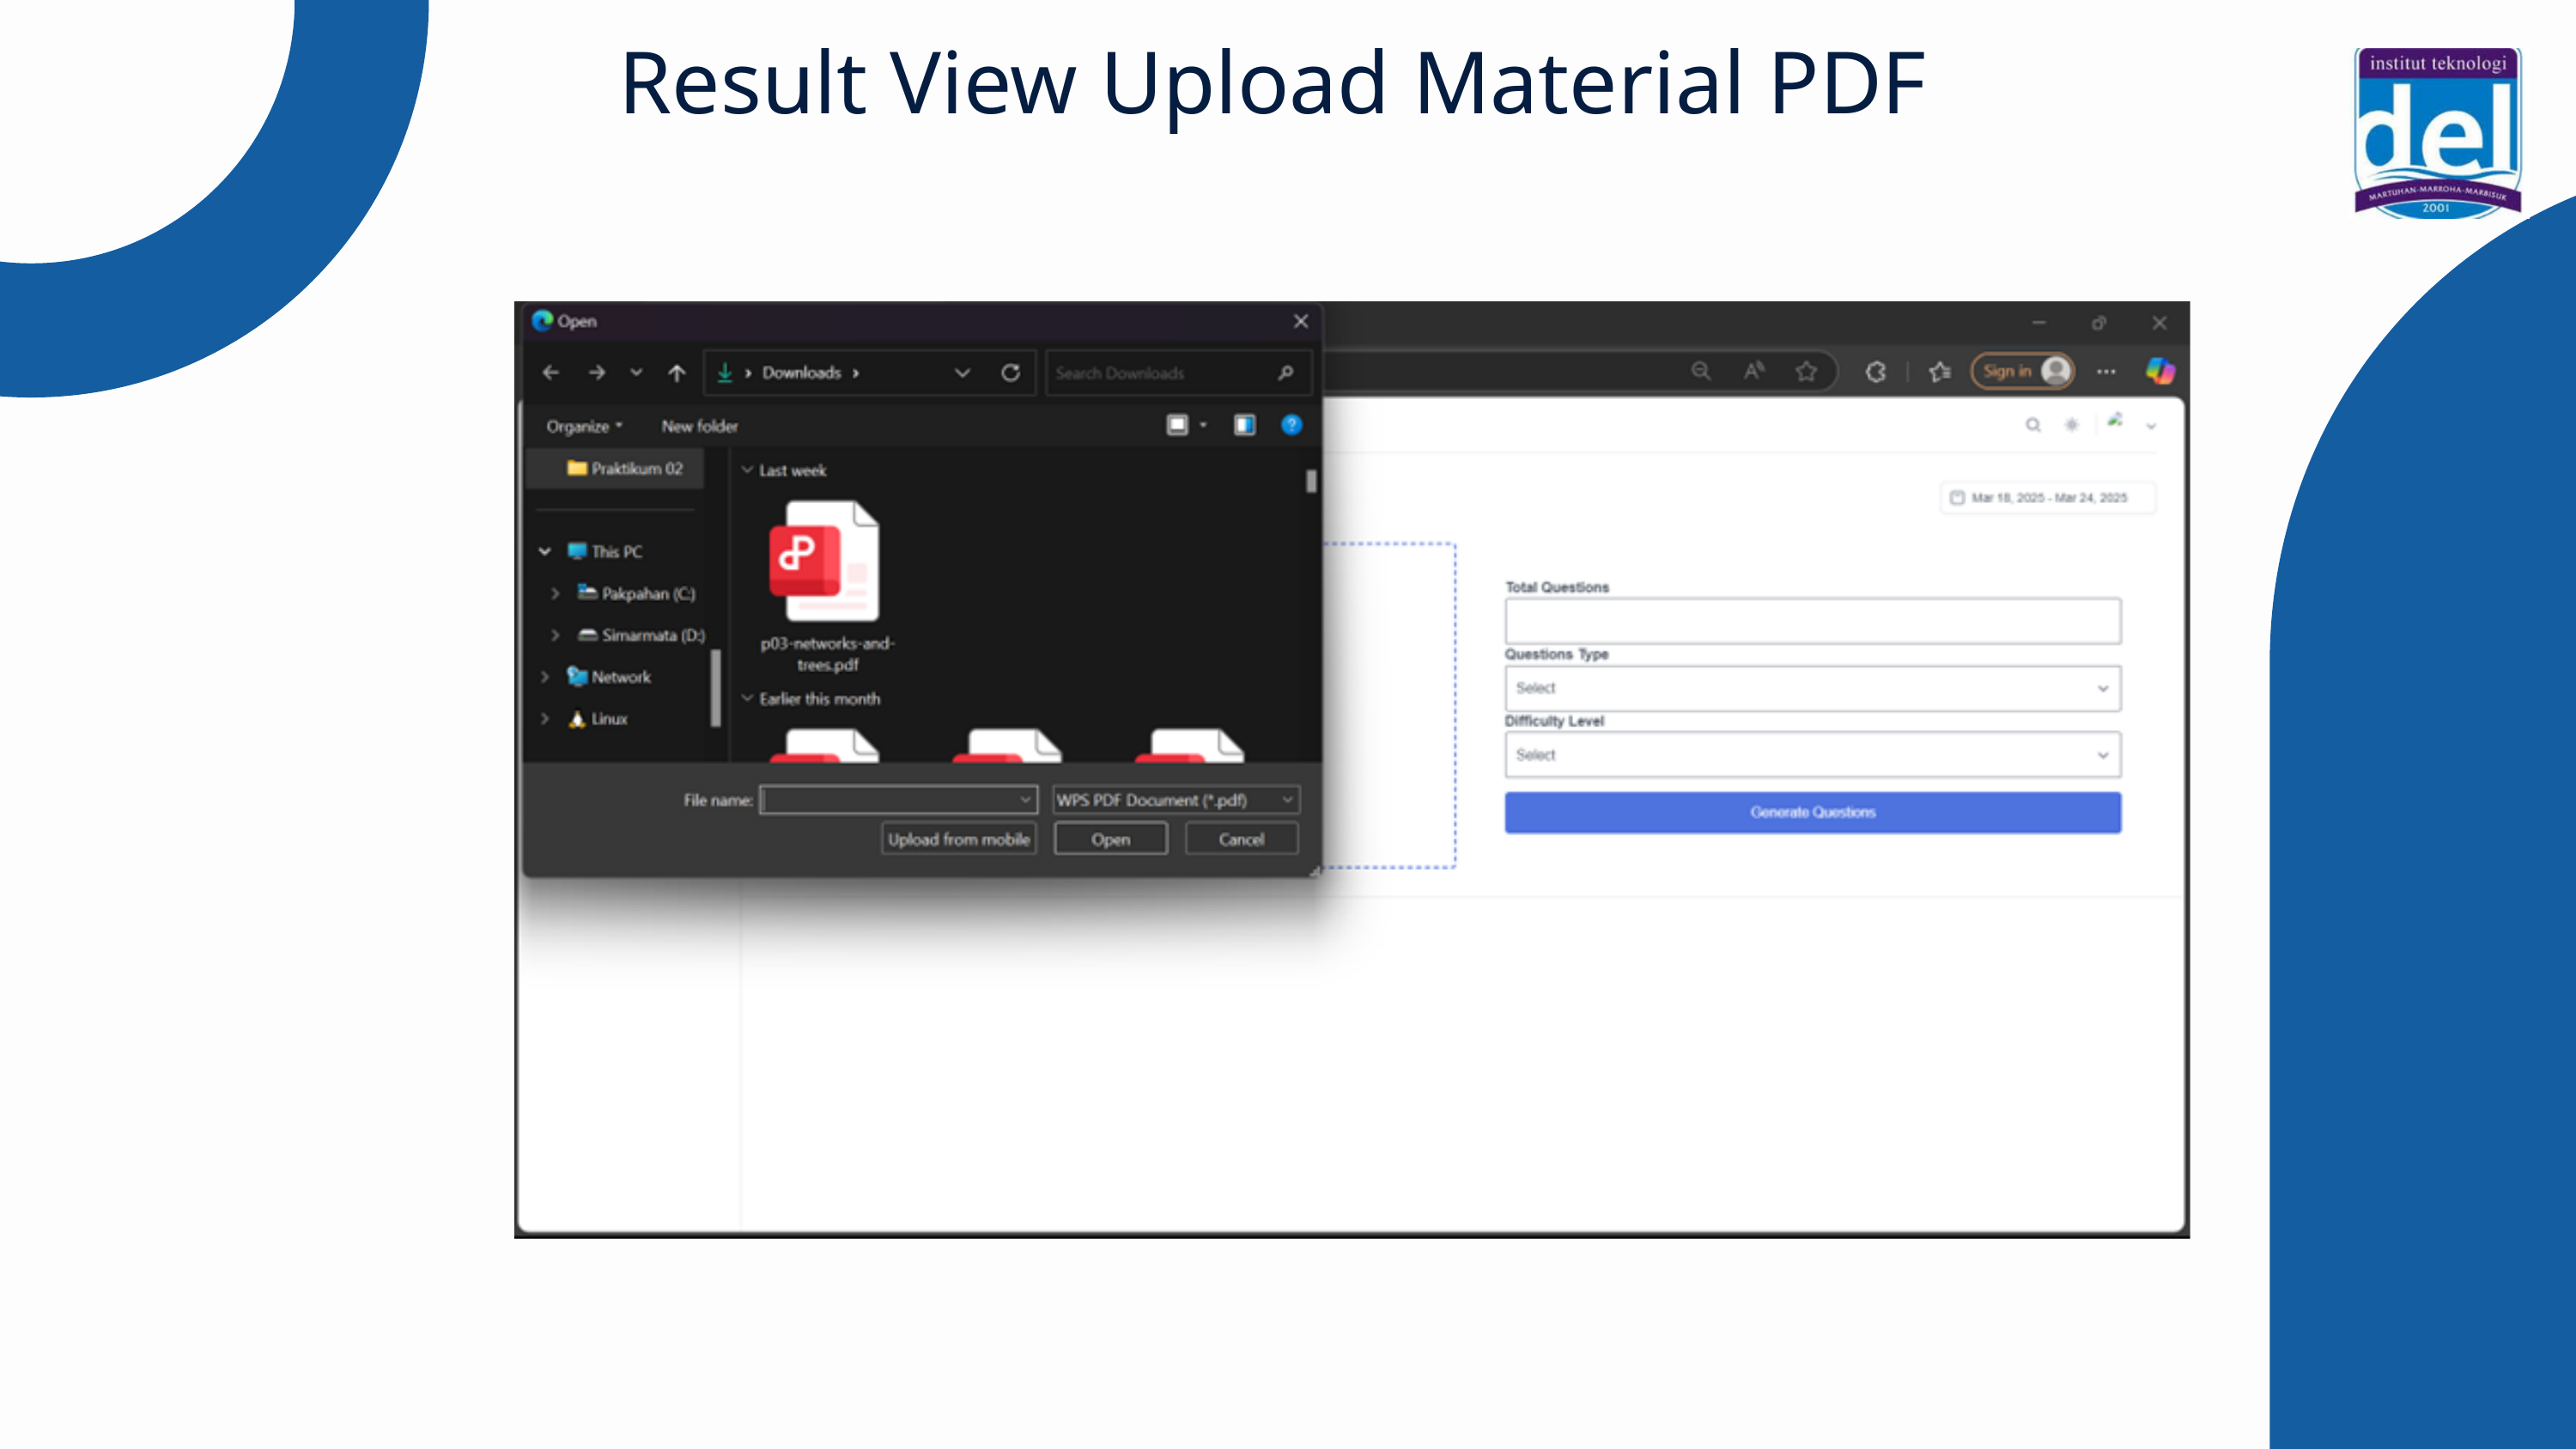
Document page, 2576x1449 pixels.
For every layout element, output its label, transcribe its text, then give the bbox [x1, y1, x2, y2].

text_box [0, 0, 362, 331]
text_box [2269, 157, 2576, 1449]
text_box [513, 301, 2190, 1239]
text_box Result View Upload Material PDF [617, 10, 1929, 131]
text_box [2348, 48, 2530, 155]
